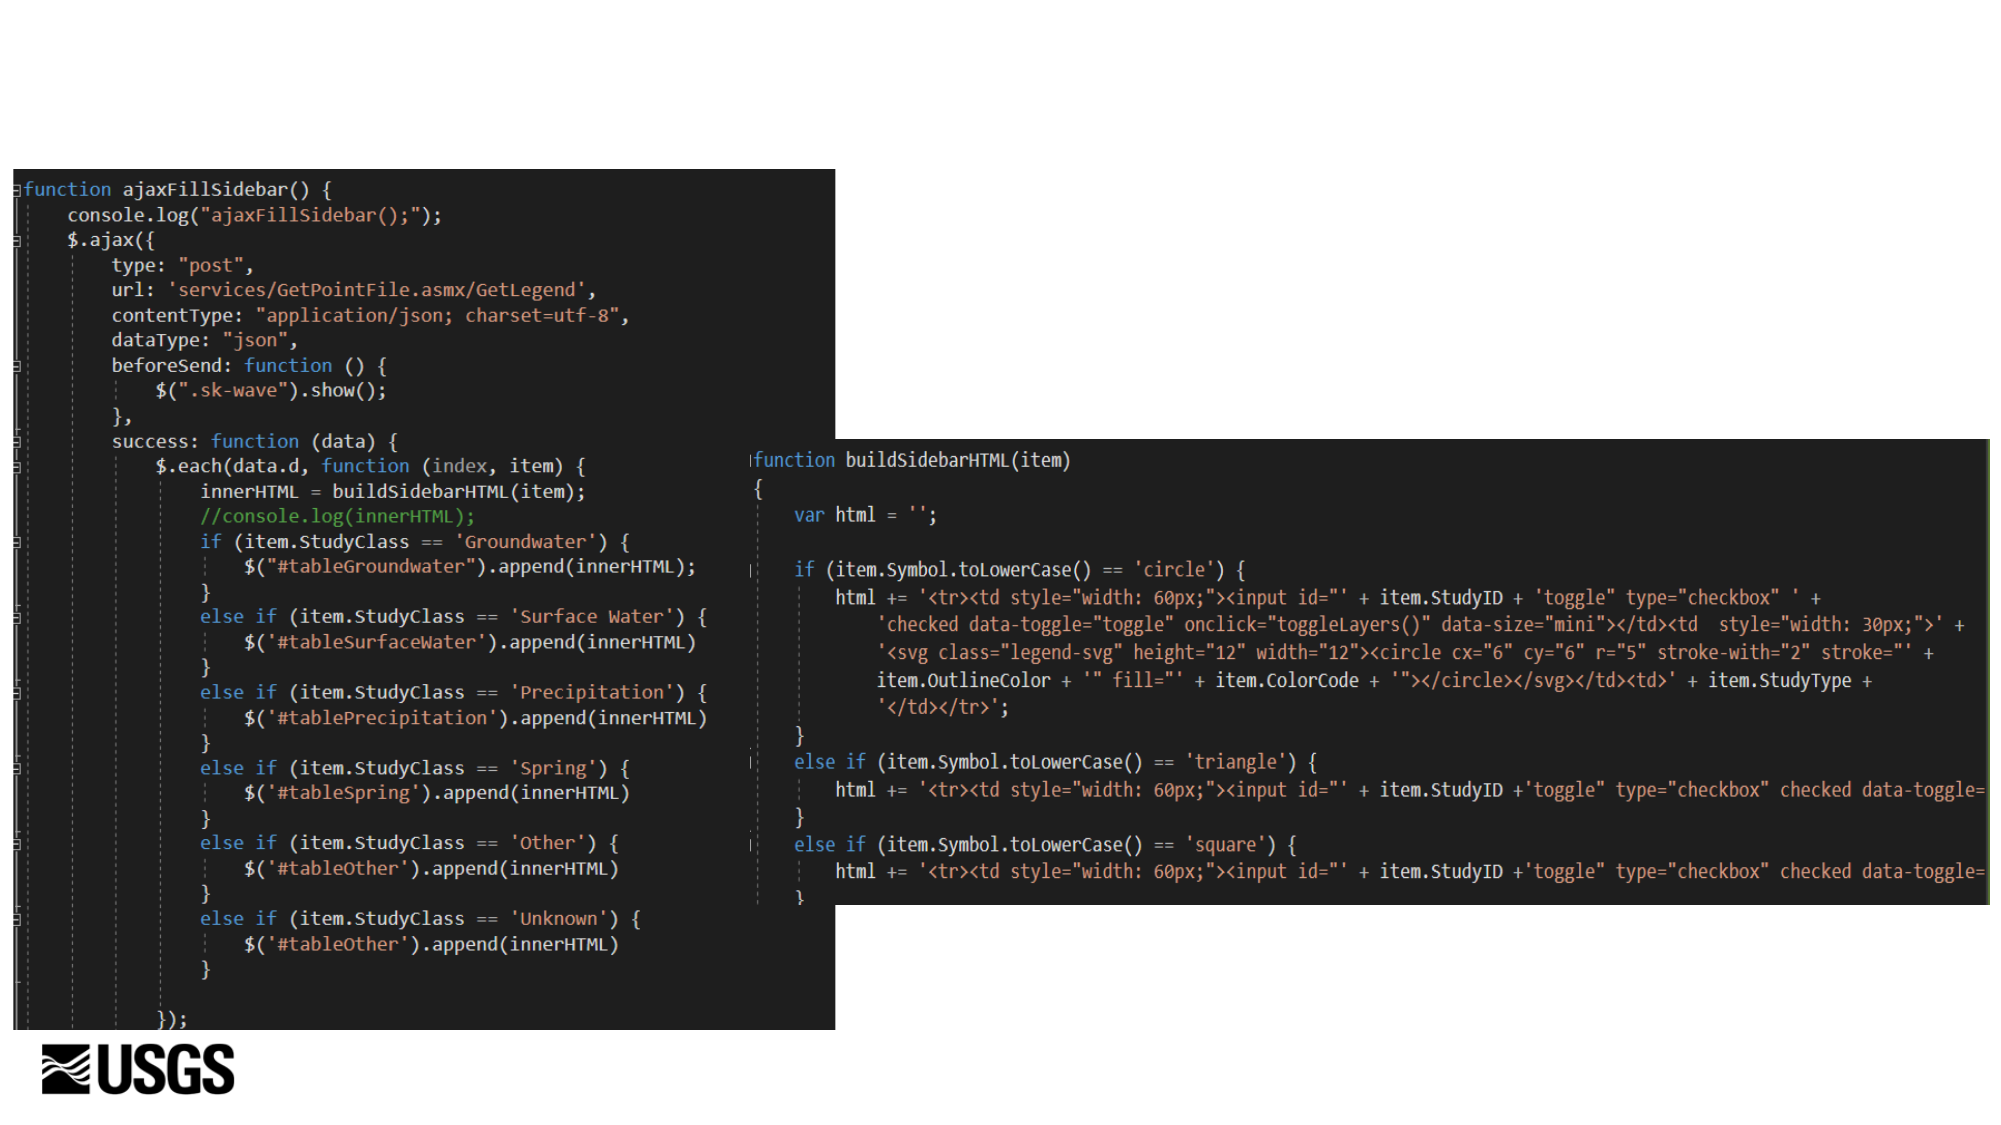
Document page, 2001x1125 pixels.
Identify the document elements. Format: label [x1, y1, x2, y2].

list [13, 168, 836, 1030]
picture [0, 0, 2001, 1125]
